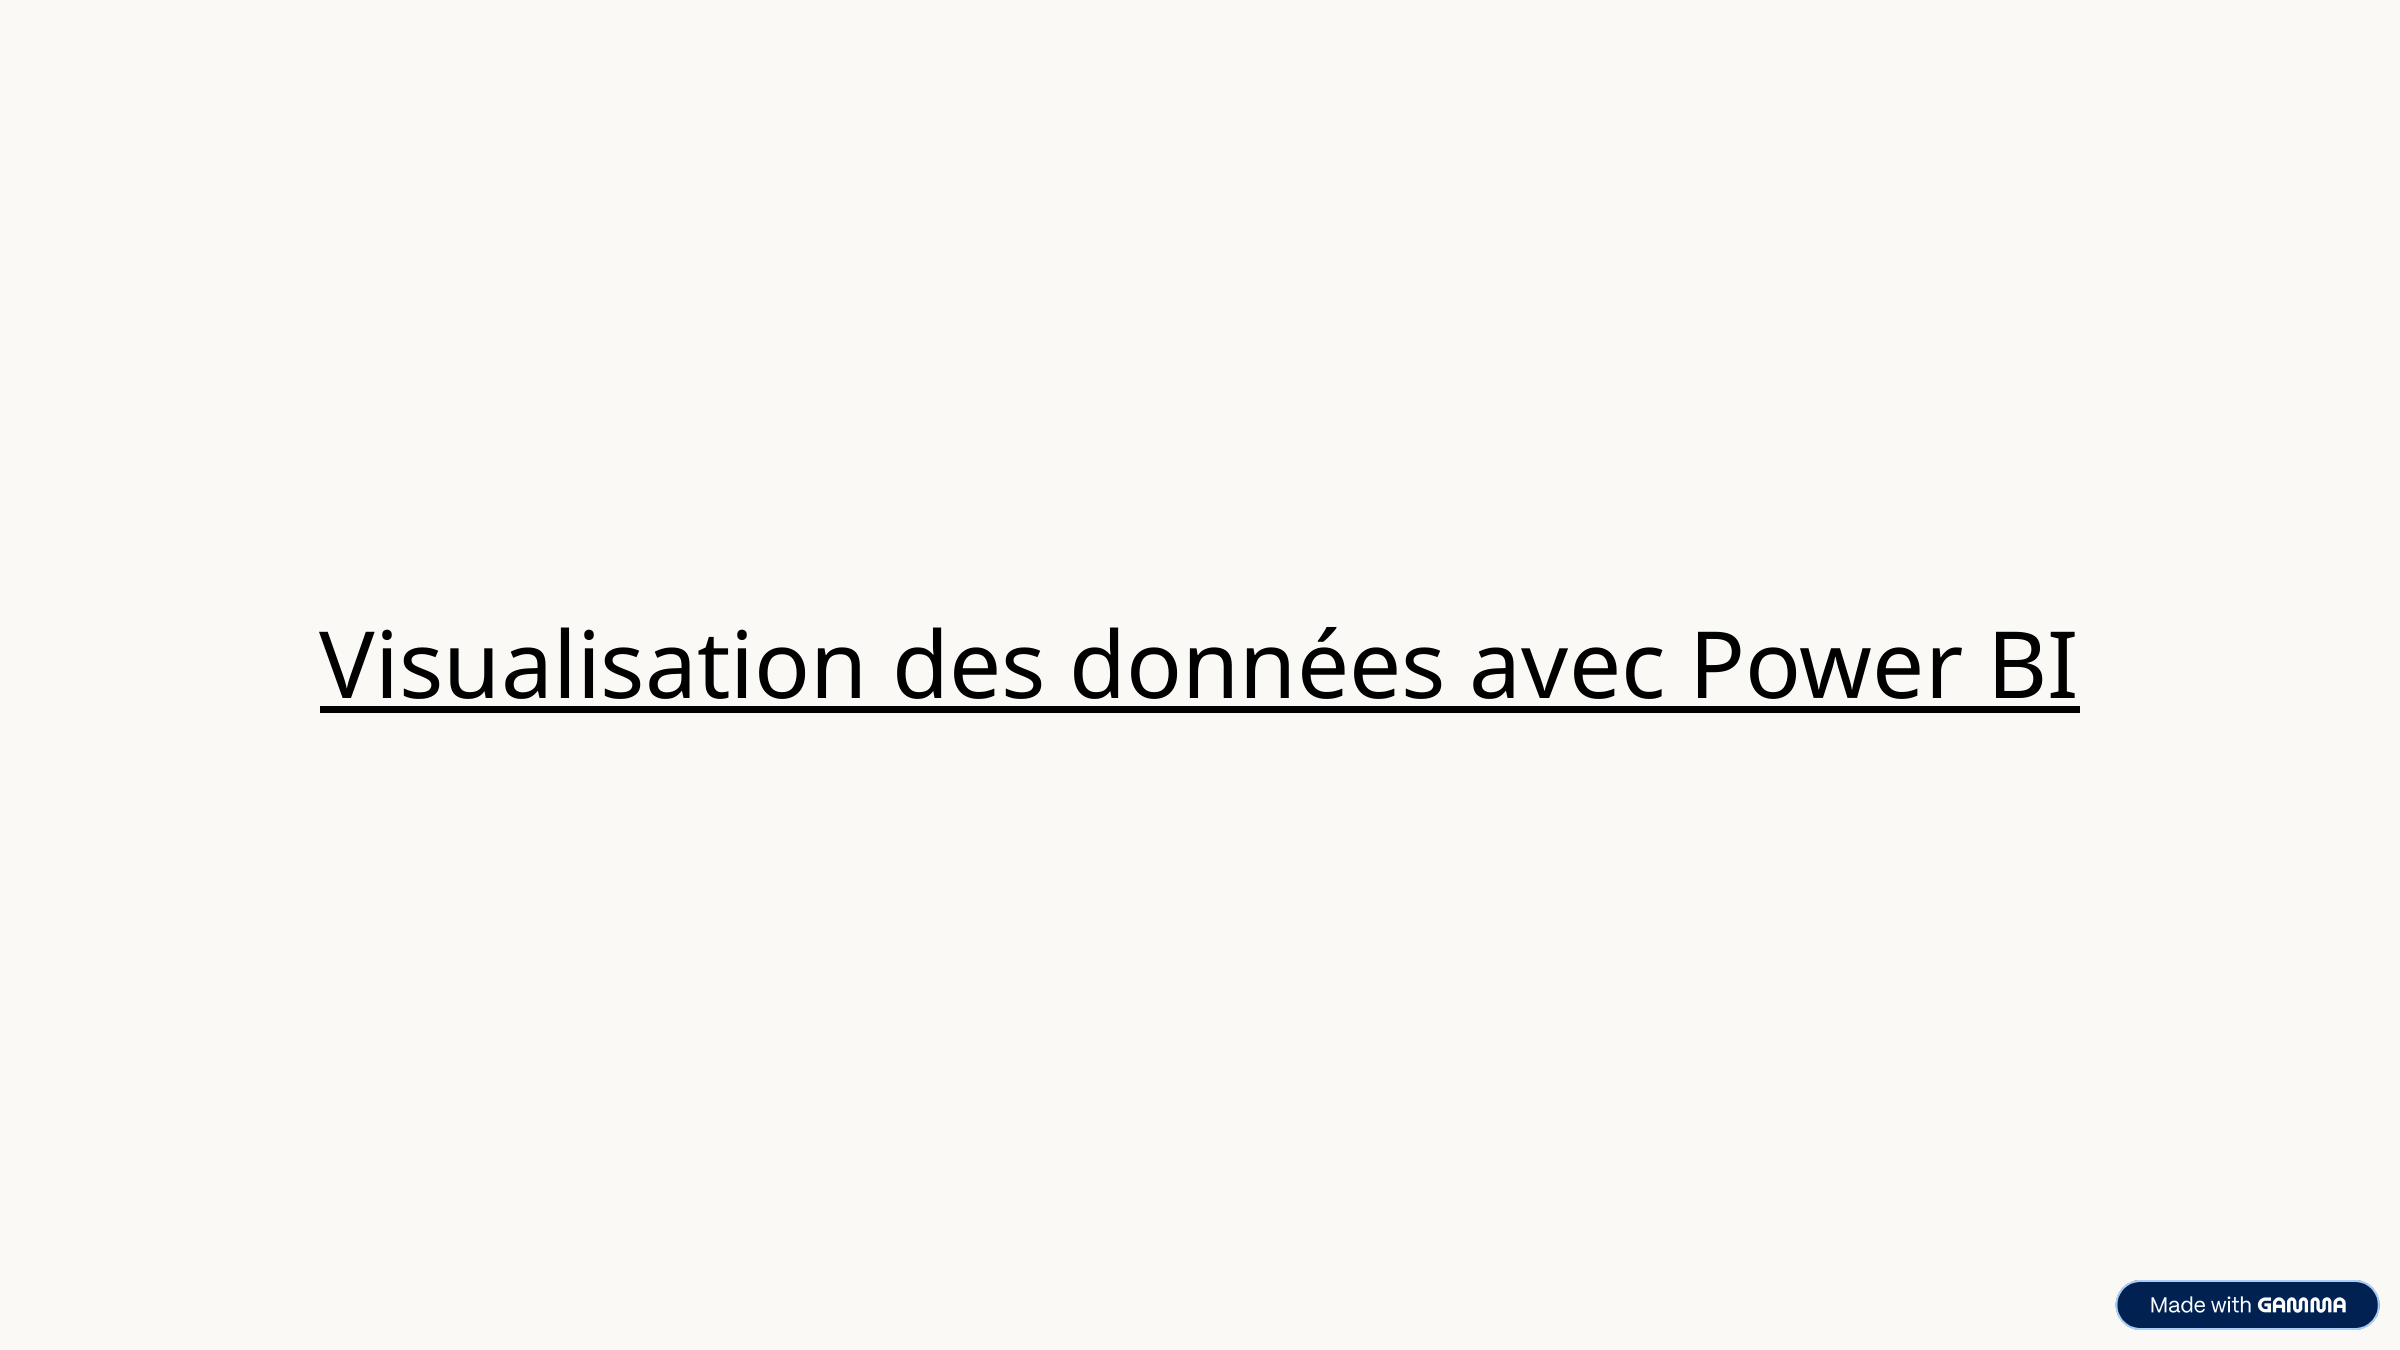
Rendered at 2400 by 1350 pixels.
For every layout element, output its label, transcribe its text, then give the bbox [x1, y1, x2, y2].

text_box Visualisation des données avec Power BI [344, 616, 2056, 734]
picture [2106, 1271, 2389, 1339]
